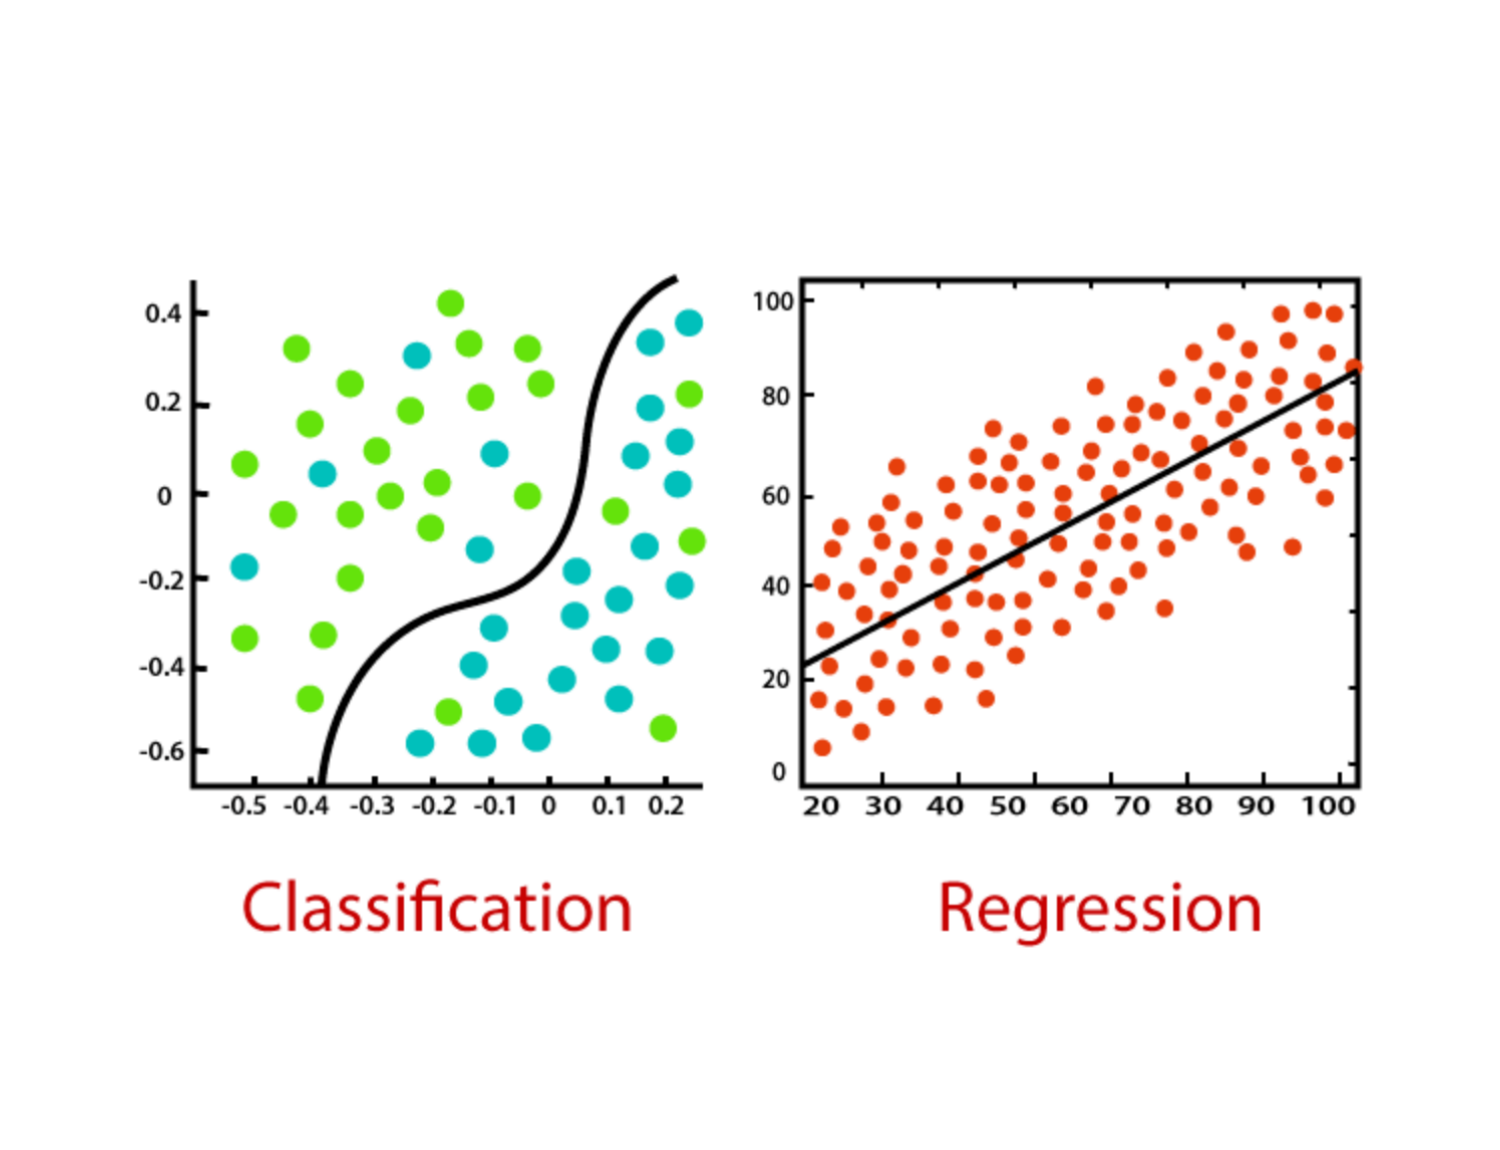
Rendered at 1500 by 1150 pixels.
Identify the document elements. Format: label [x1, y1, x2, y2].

picture [106, 224, 1394, 963]
